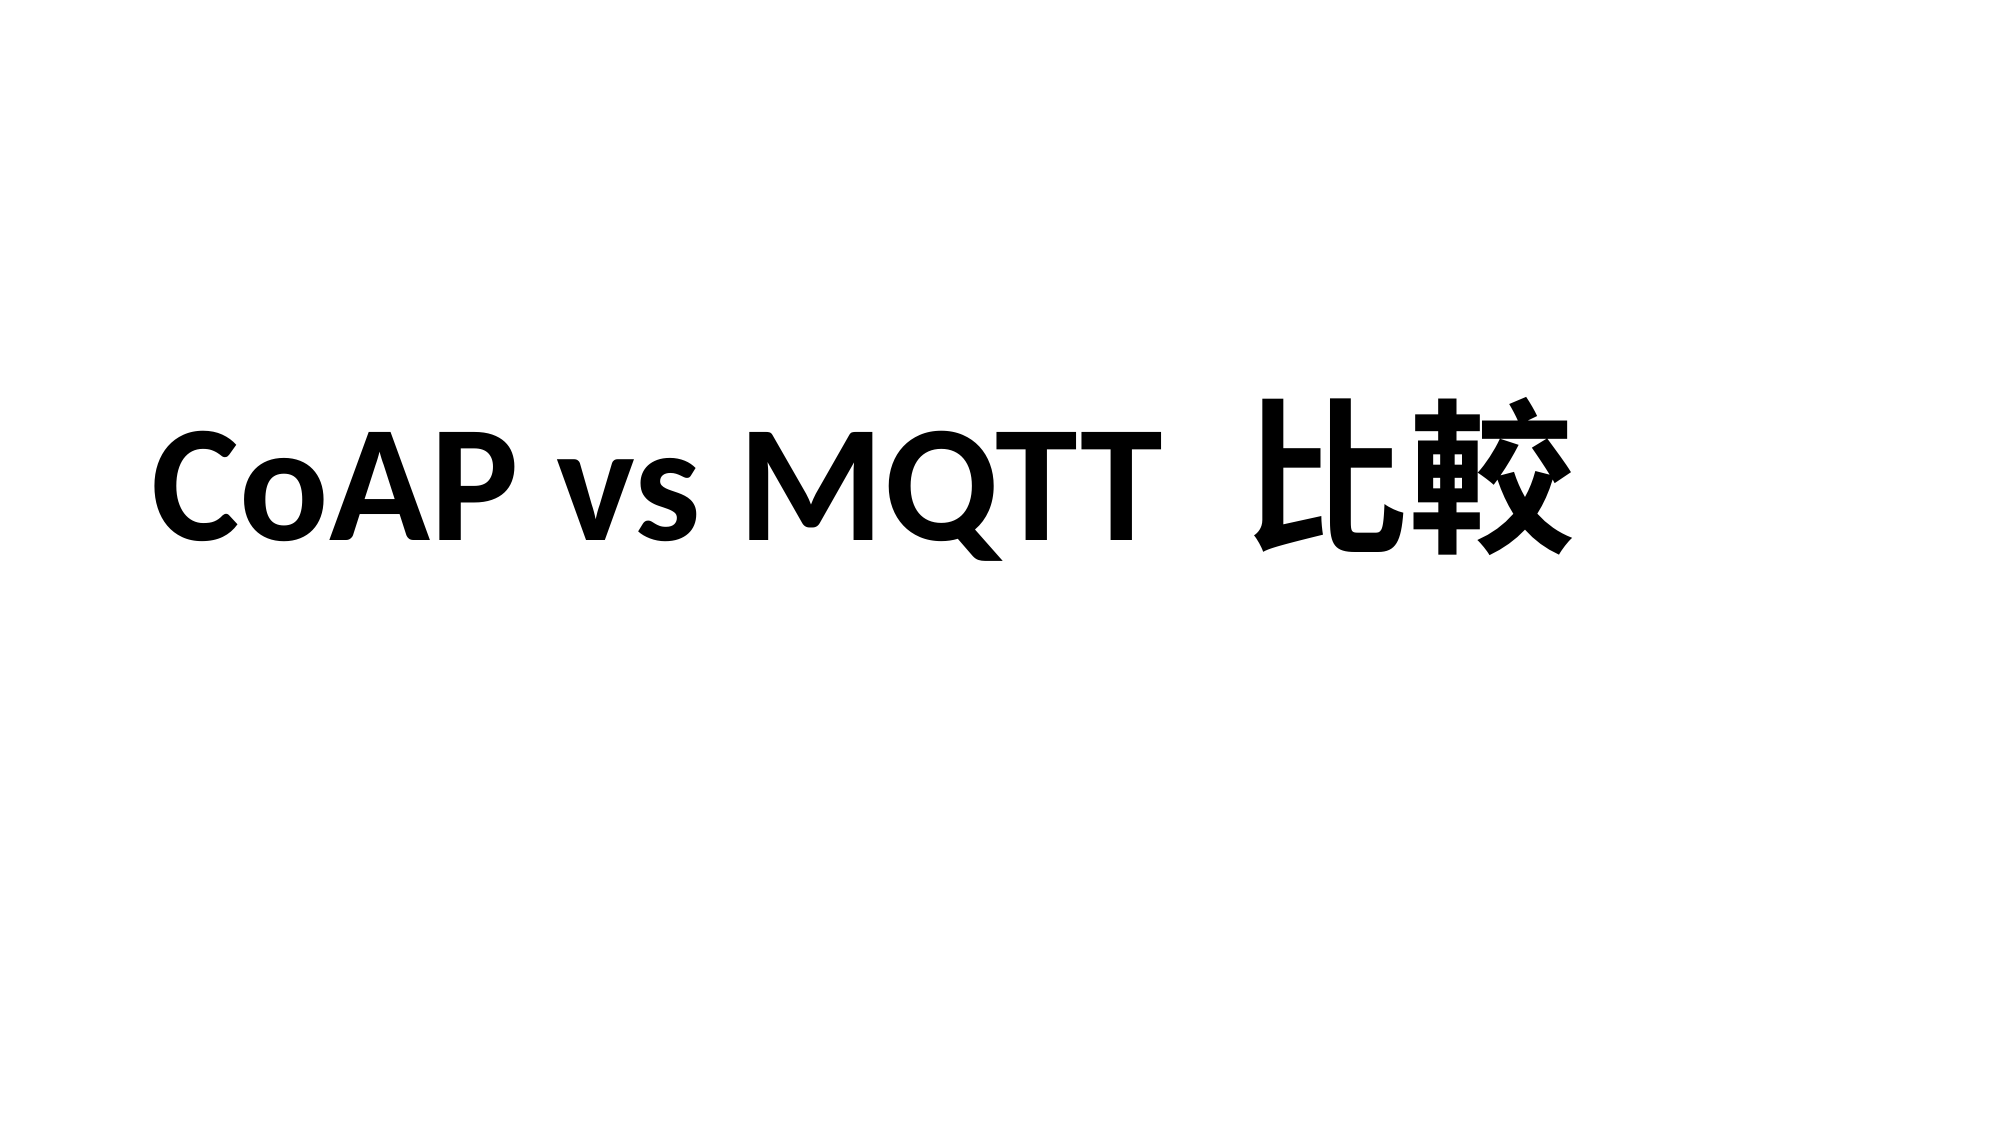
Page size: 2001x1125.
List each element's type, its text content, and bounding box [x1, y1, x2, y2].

title CoAP vs MQTT 比較 [136, 280, 1862, 585]
